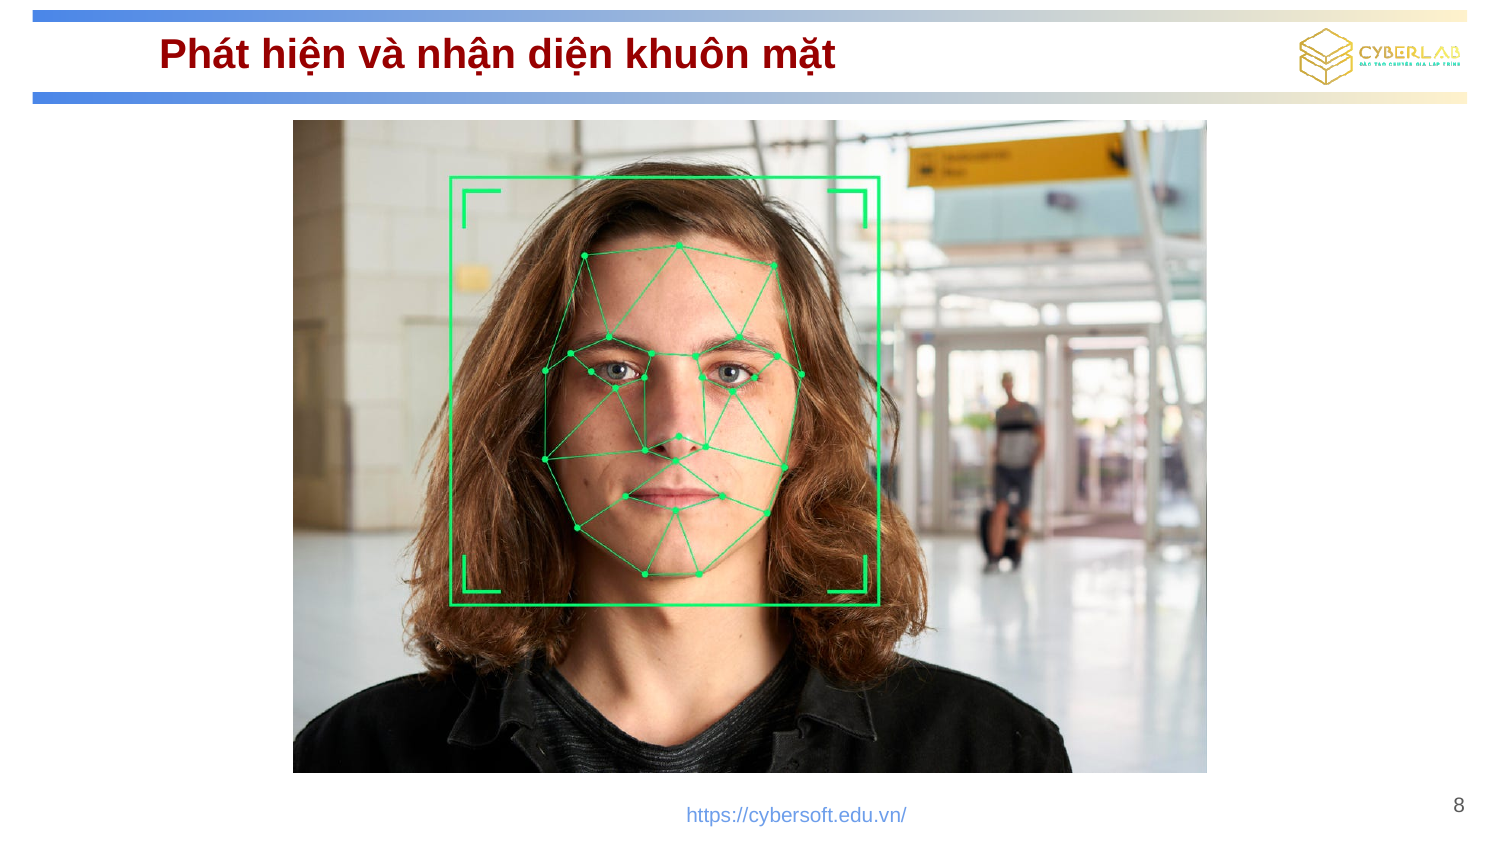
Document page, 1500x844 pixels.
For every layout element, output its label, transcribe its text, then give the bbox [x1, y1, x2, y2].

title Phát hiện và nhận diện khuôn mặt [144, 12, 1449, 93]
picture [293, 120, 1207, 773]
picture [1449, 28, 1468, 85]
slide_number 8 [1389, 782, 1480, 830]
